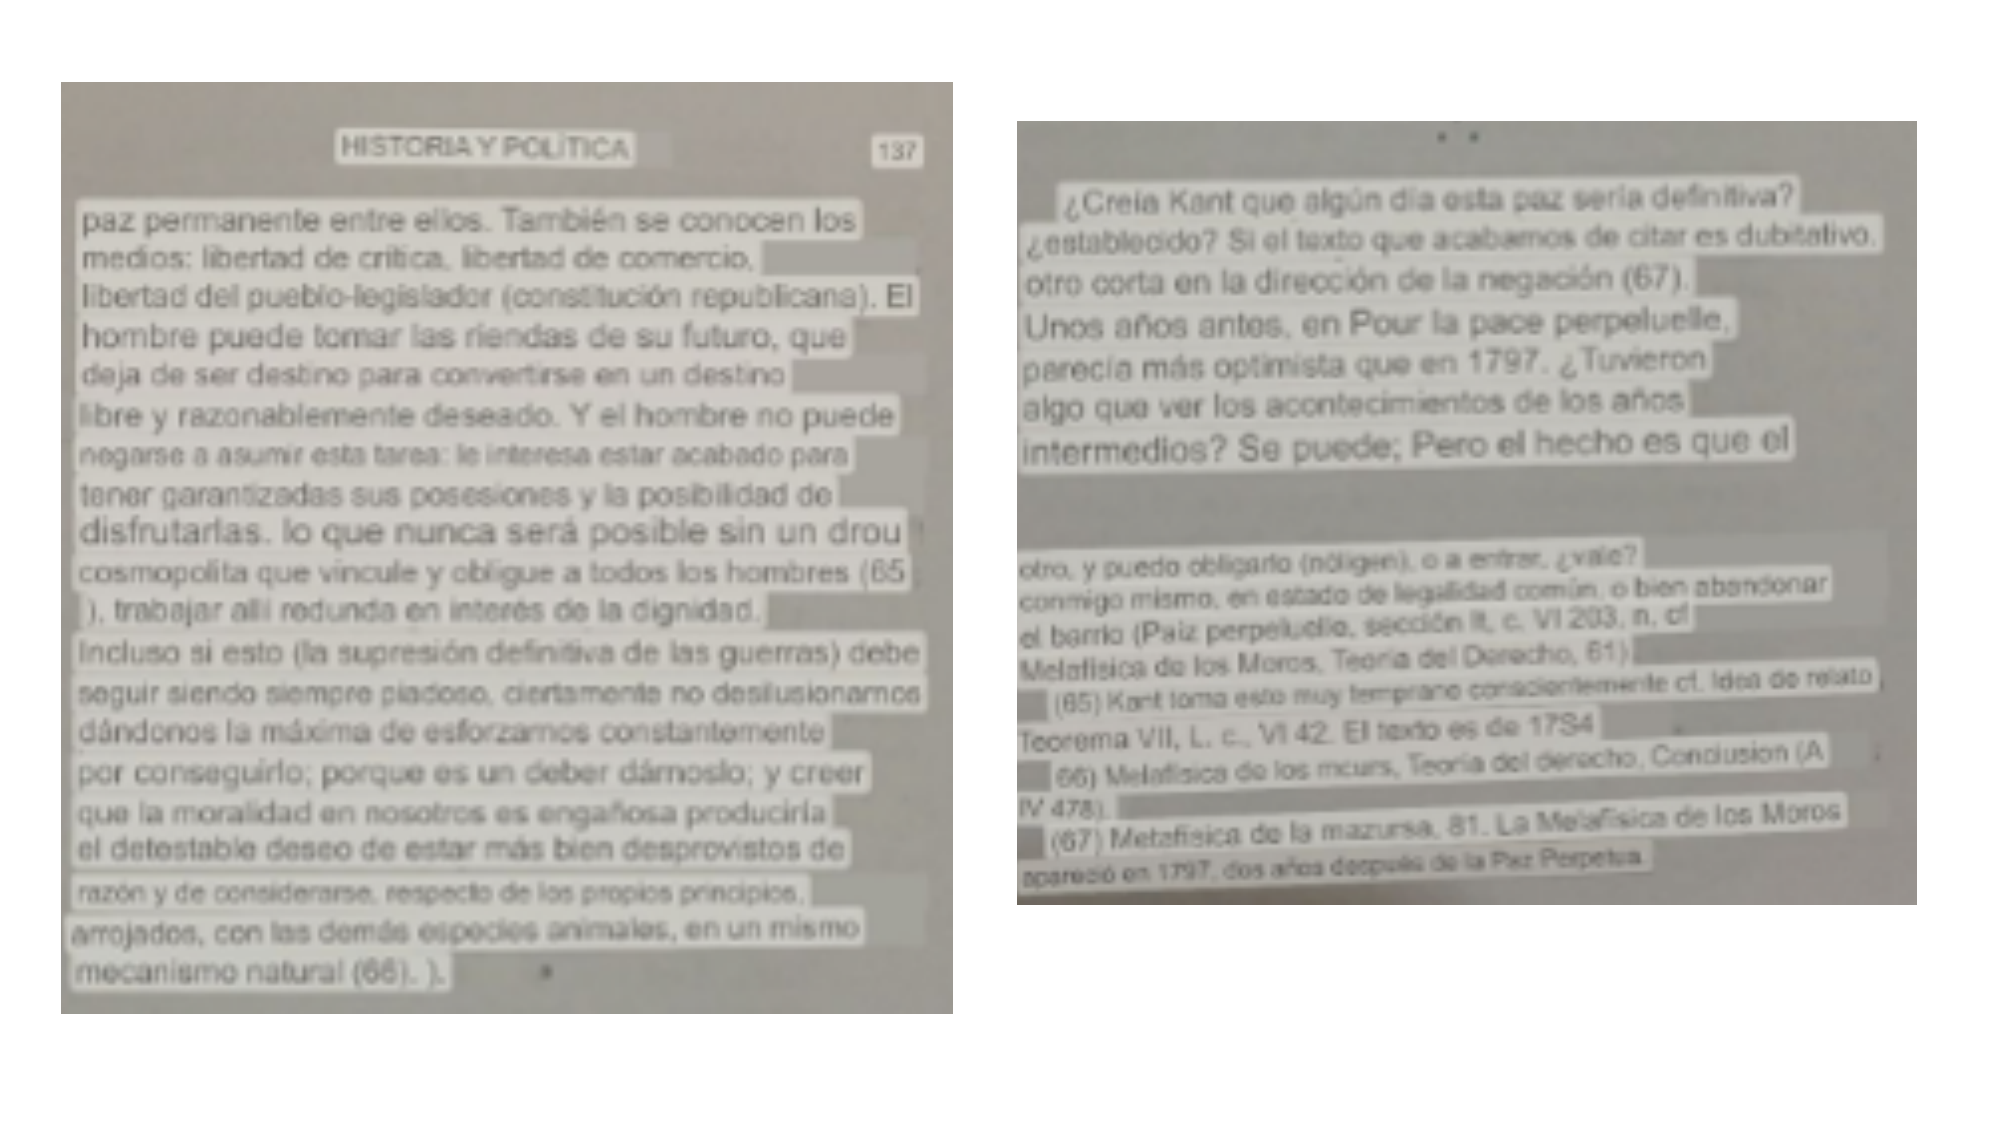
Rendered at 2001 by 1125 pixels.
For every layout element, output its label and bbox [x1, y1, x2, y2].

picture [61, 82, 953, 1014]
picture [1017, 121, 1917, 905]
